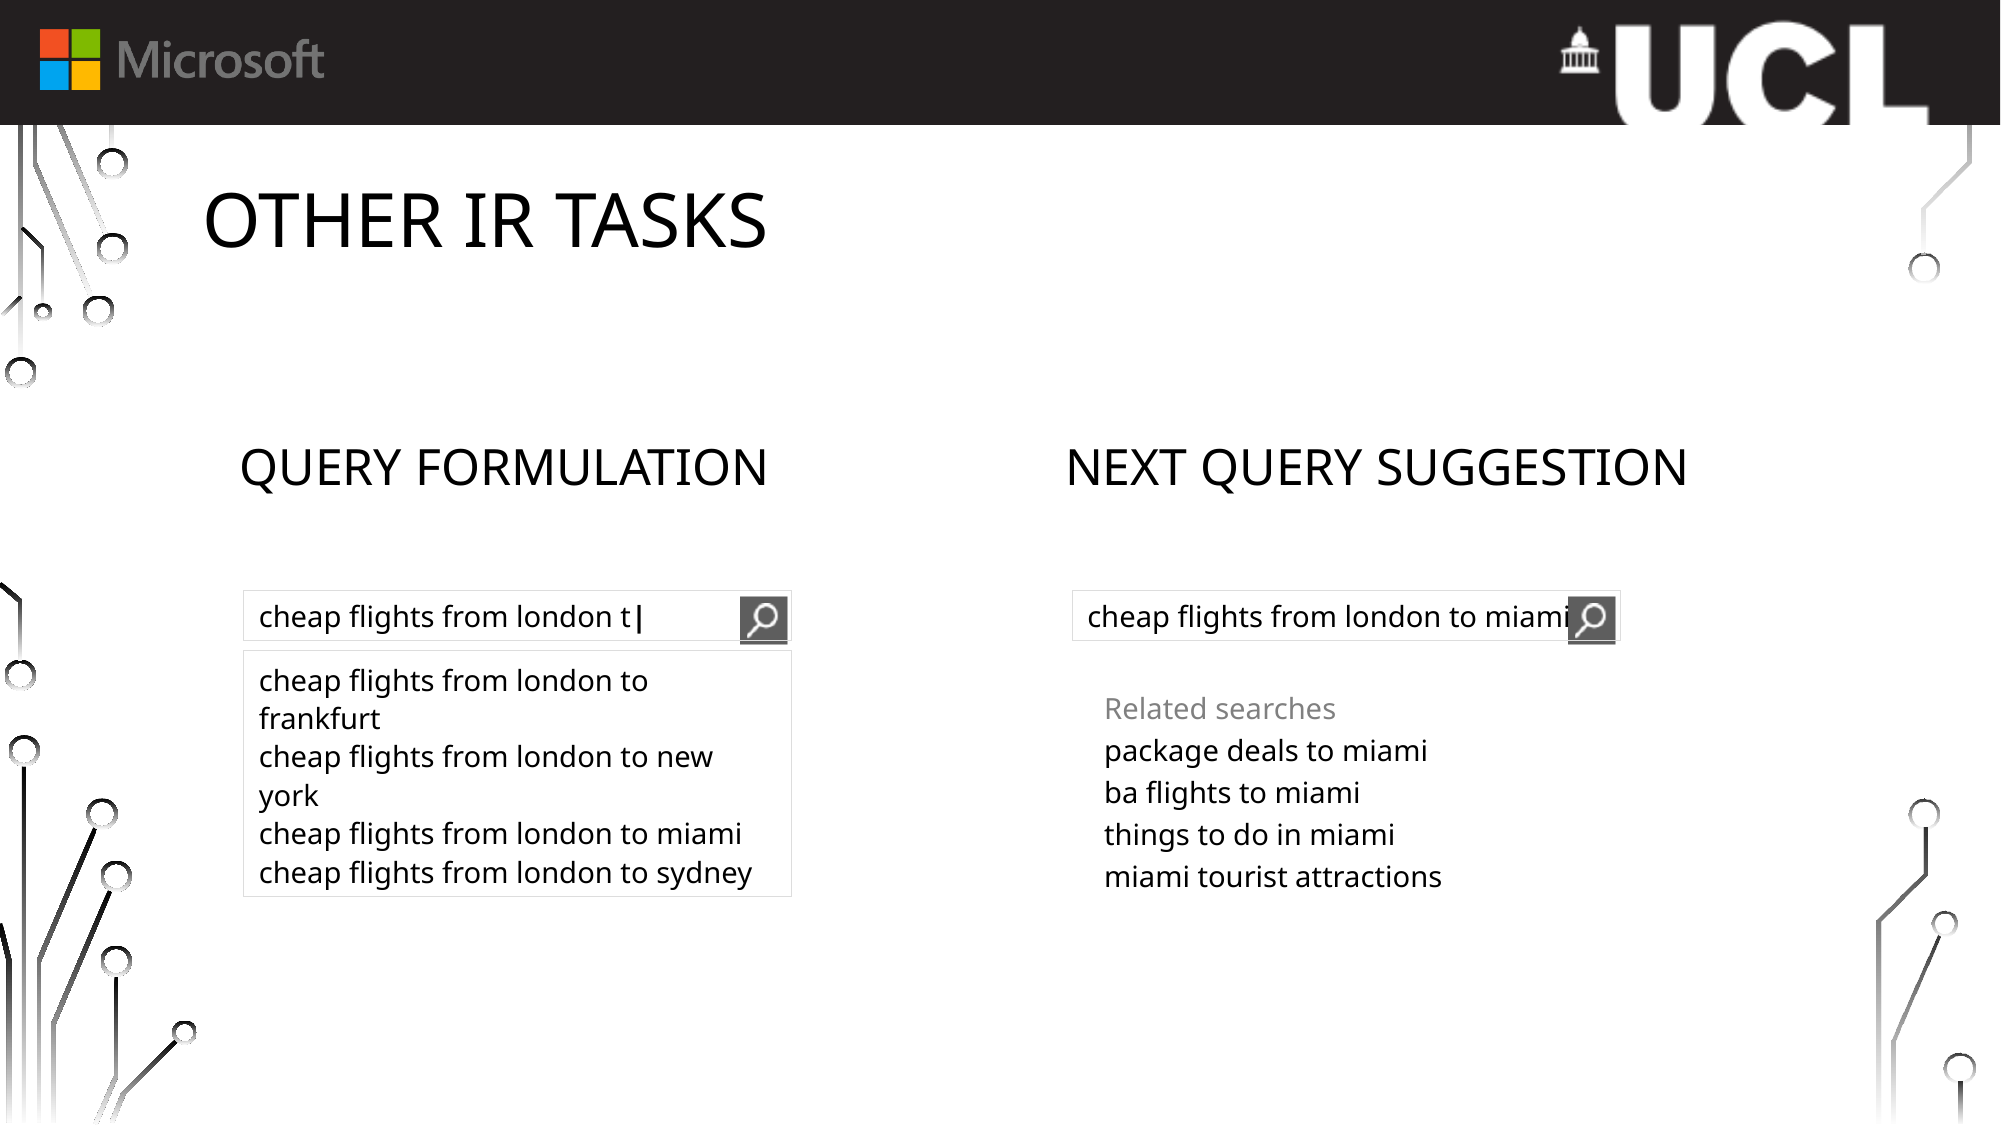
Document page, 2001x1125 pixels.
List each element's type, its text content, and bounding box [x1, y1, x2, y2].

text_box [1072, 590, 1638, 904]
list Query Formulation [224, 369, 988, 505]
list Next Query suggestion [1050, 369, 1813, 505]
title Other IR tasks [187, 101, 1813, 344]
picture [0, 0, 363, 126]
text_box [243, 590, 792, 819]
